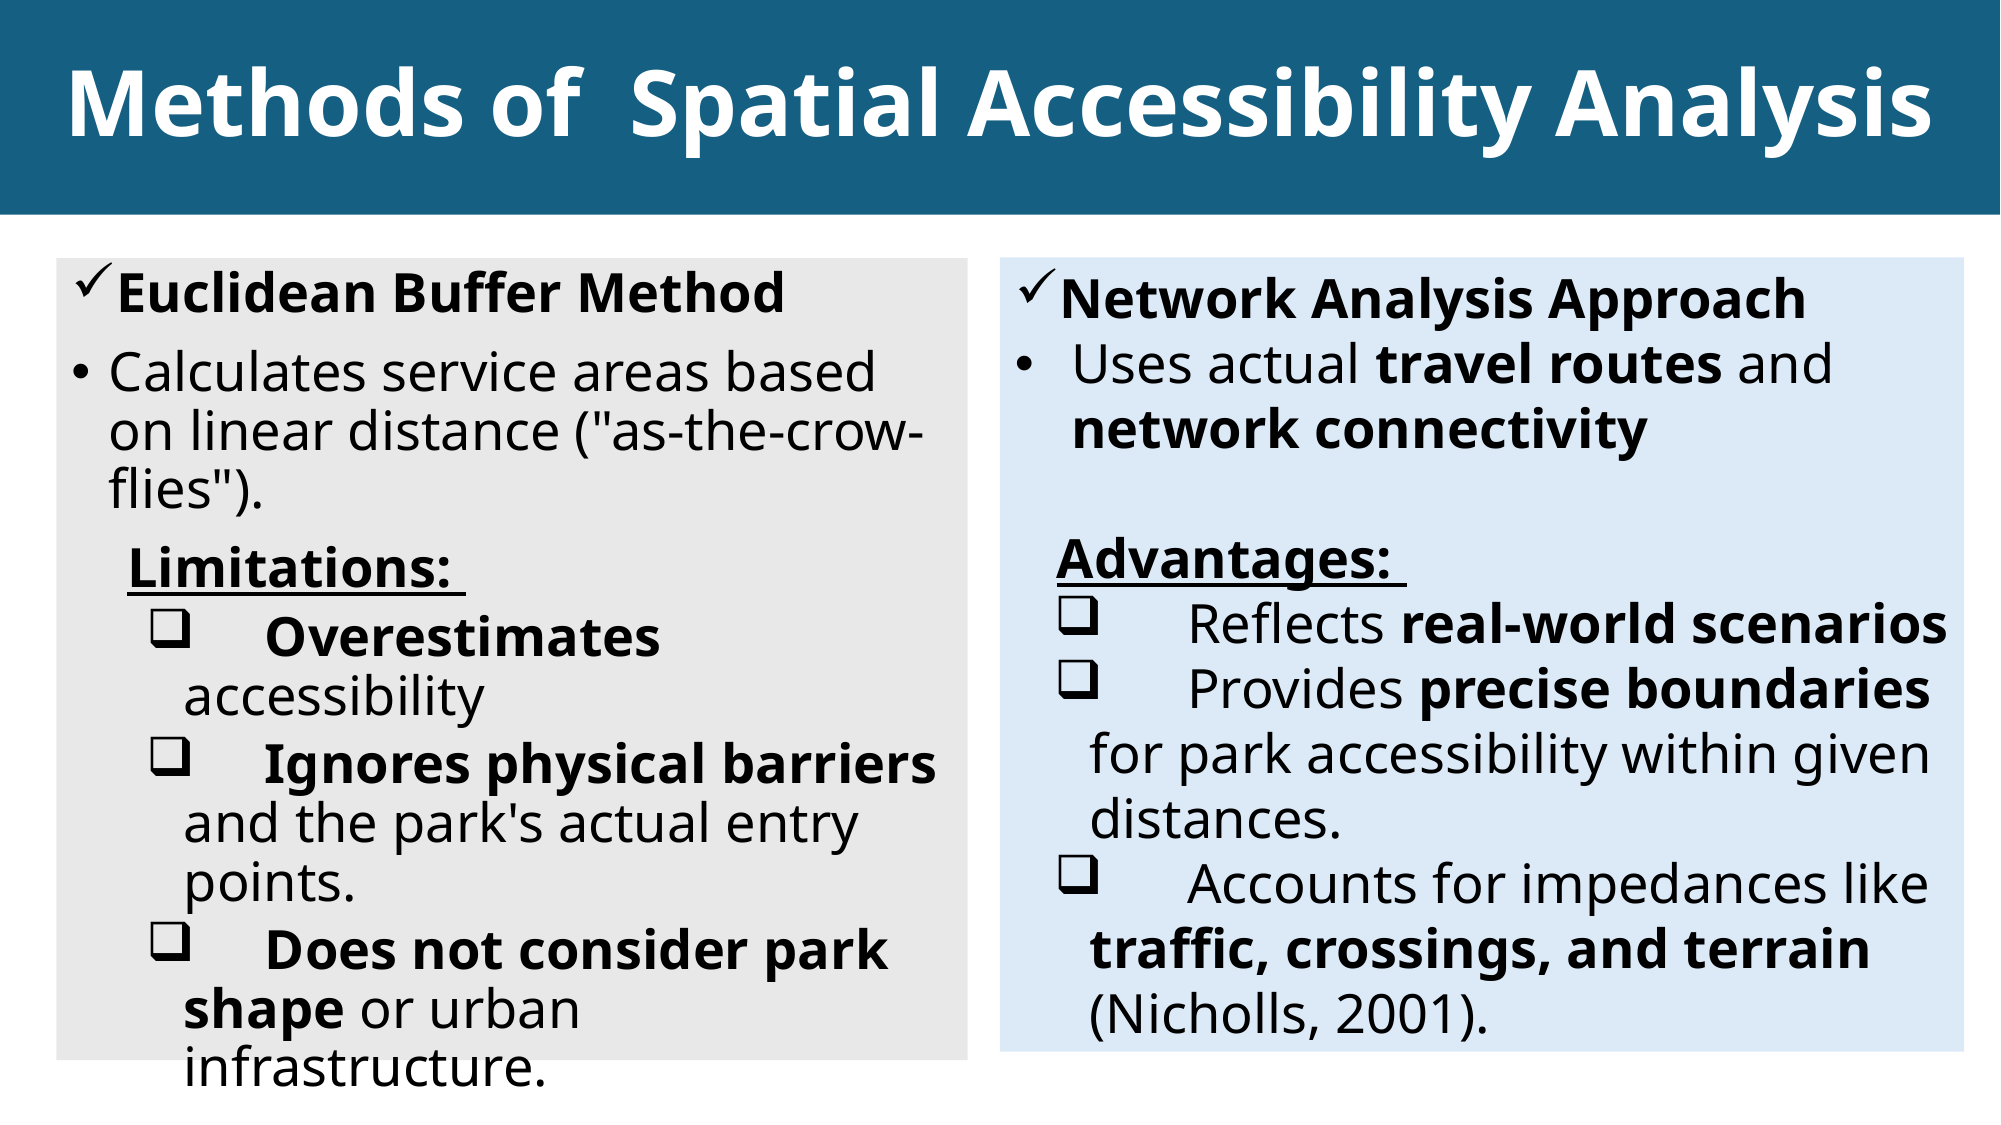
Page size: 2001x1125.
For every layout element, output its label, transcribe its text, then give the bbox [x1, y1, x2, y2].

title Methods of Spatial Accessibility Analysis [0, 0, 2000, 215]
list Euclidean Buffer Method Calculates service areas based on linear distance ("as-the-crow-flies"). Limitations: Overestimates accessibility Ignores physical barriers and the park's actual entry points. Does not consider park shape or urban infrastructure. [56, 258, 968, 1061]
text_box Network Analysis Approach Uses actual travel routes and network connectivity Advantages: Reflects real-world scenarios Provides precise boundaries for park accessibility within given distances. Accounts for impedances like traffic, crossings, and terrain (Nicholls, 2001). [999, 257, 1965, 1052]
